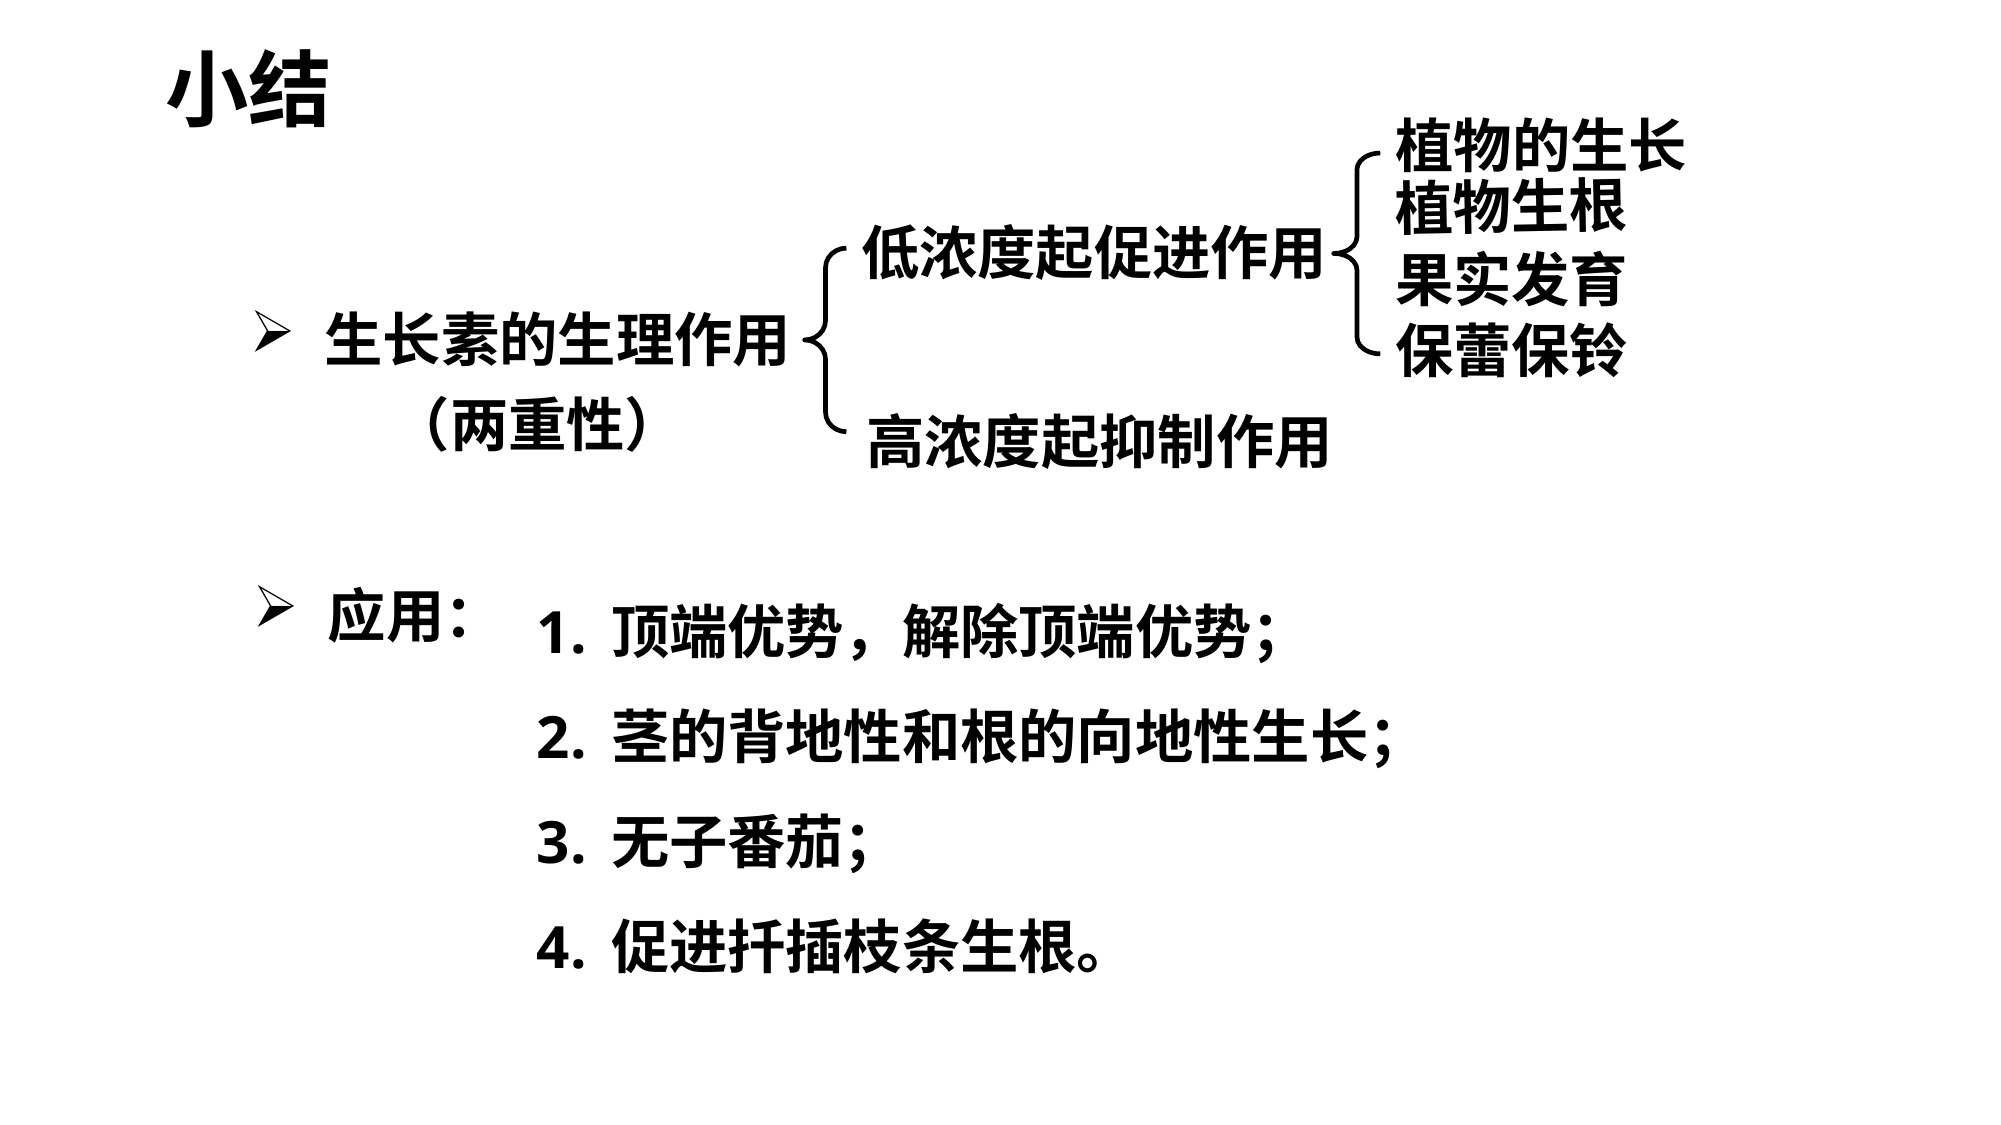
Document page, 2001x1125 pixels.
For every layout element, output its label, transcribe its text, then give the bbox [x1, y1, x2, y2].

text_box 应用： [238, 571, 517, 657]
text_box （两重性） [377, 380, 851, 466]
text_box [804, 248, 847, 432]
title 小结 [150, 29, 1501, 181]
text_box [1333, 153, 1381, 354]
text_box 植物生根 [1381, 158, 1742, 236]
text_box [851, 224, 953, 481]
text_box 低浓度起促进作用 [846, 208, 1356, 294]
text_box 保蕾保铃 [1380, 321, 1756, 392]
text_box 果实发育 [1381, 236, 1771, 321]
text_box 顶端优势，解除顶端优势； 茎的背地性和根的向地性生长； 无子番茄； 促进扦插枝条生根。 [521, 552, 1556, 987]
text_box 生长素的生理作用 [235, 295, 825, 381]
text_box [875, 248, 977, 516]
text_box 高浓度起抑制作用 [977, 397, 1452, 483]
text_box 植物的生长 [1380, 101, 1801, 187]
